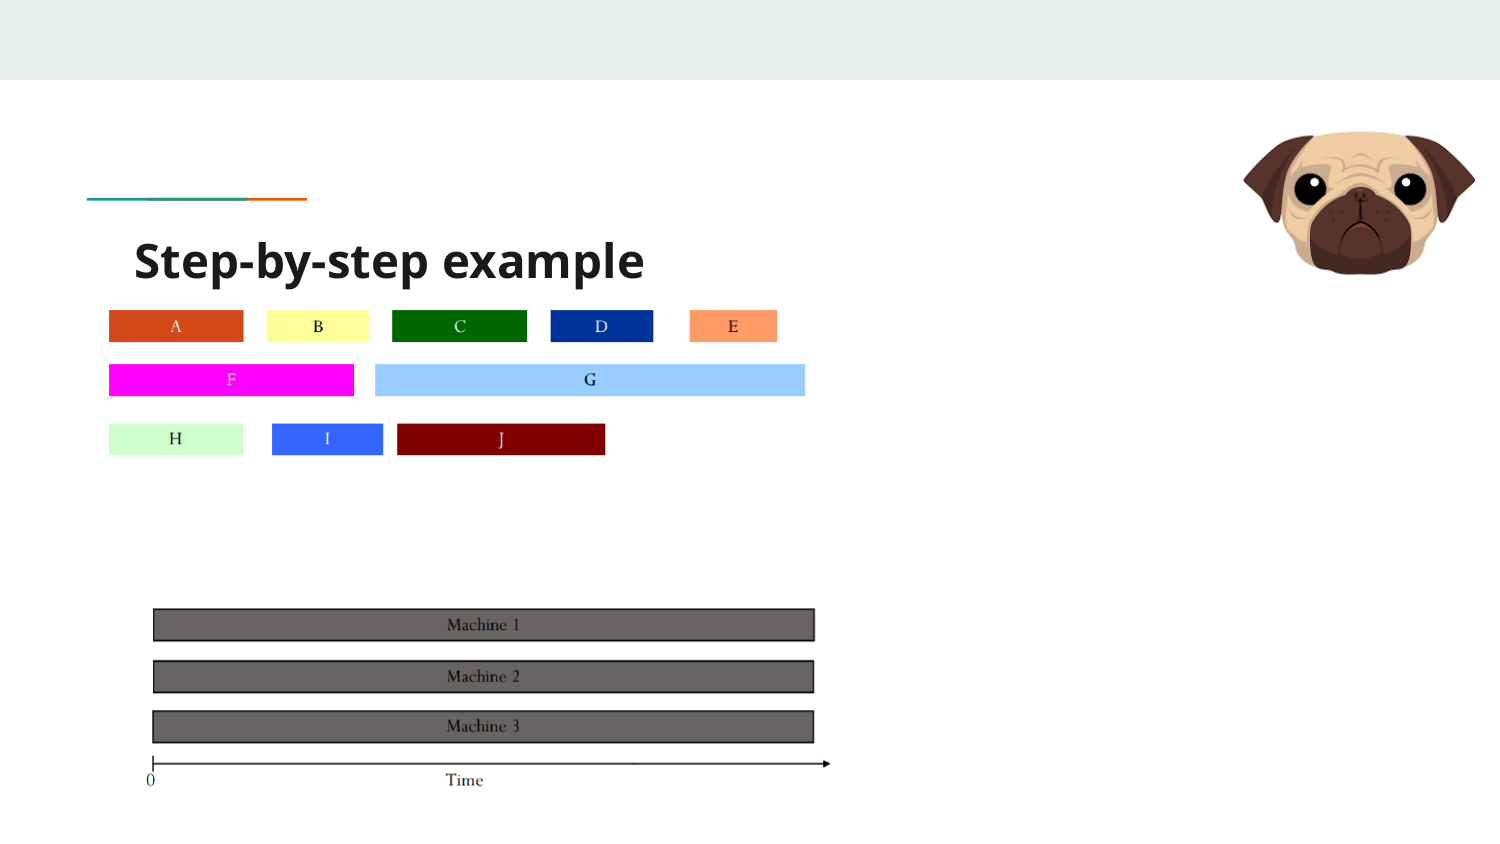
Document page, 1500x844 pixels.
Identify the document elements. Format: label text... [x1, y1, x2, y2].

picture [1243, 84, 1475, 316]
title Step-by-step example [119, 216, 1238, 305]
picture [101, 303, 849, 790]
